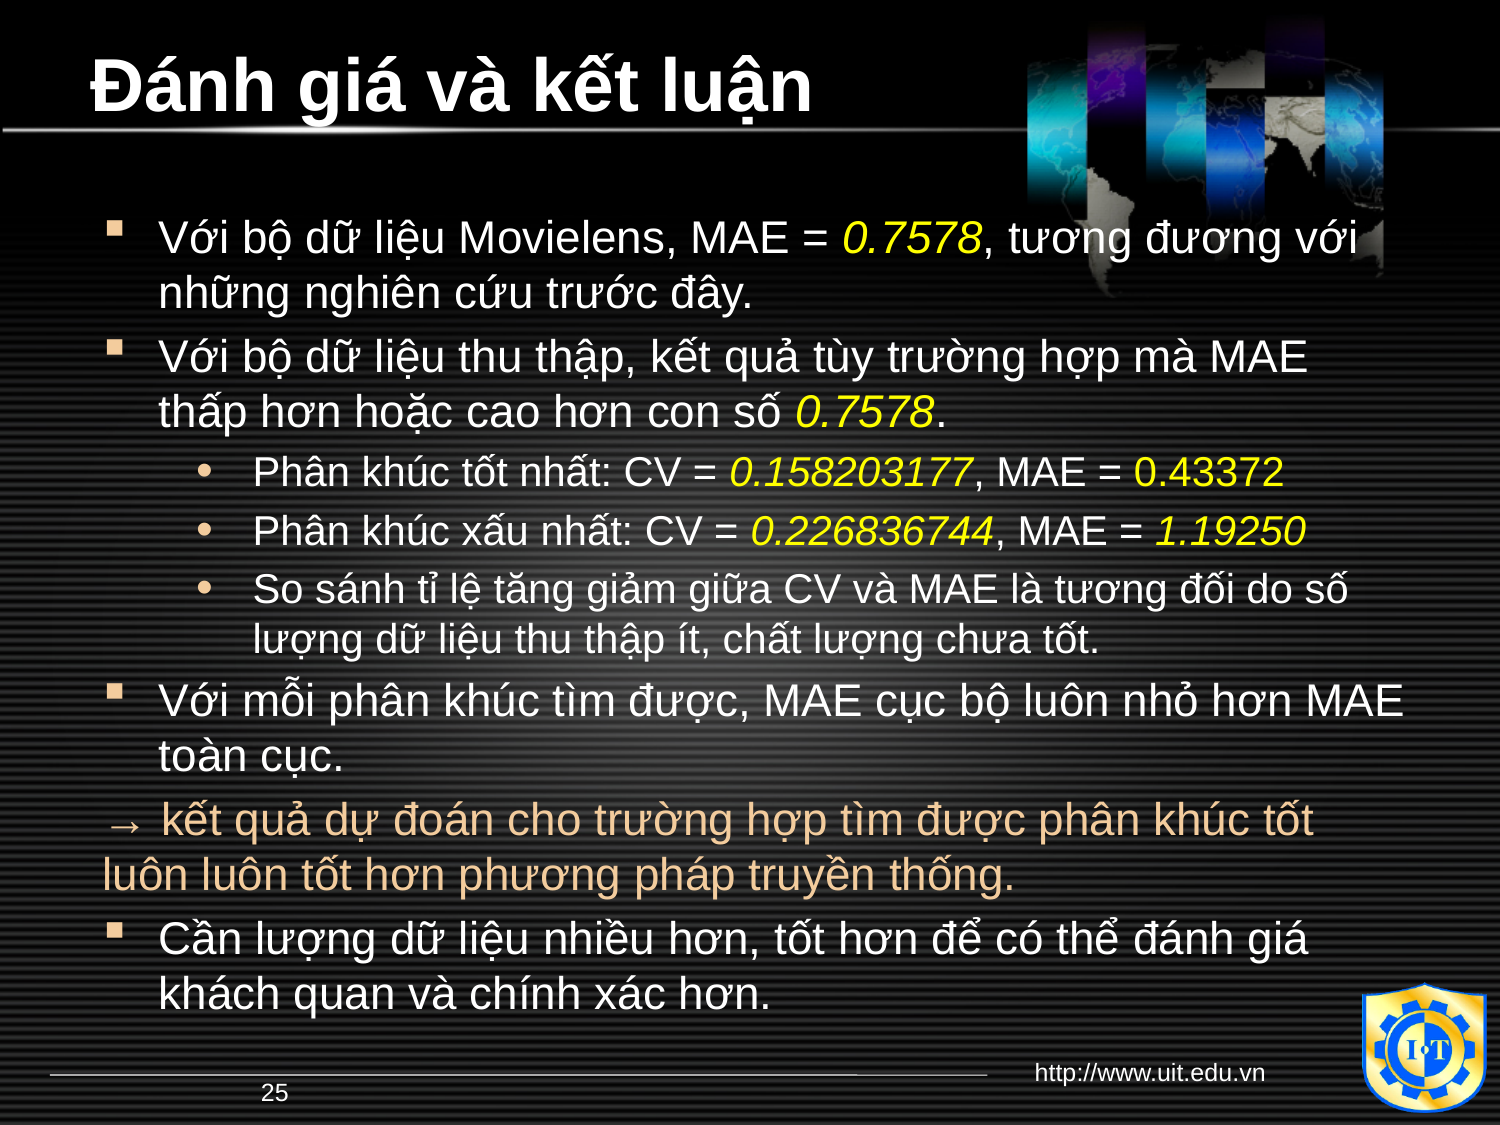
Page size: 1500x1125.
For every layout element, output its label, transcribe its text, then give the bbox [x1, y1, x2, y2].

title Đánh giá và kết luận [75, 43, 1269, 119]
list Với bộ dữ liệu Movielens, MAE = 0.7578, tương đương với những nghiên cứu trước đây. Với bộ dữ liệu thu thập, kết quả tùy trường hợp mà MAE thấp hơn hoặc cao hơn con số 0.7578. Phân khúc tốt nhất: CV = 0.158203177, MAE = 0.43372 Phân khúc xấu nhất: CV = 0.226836744, MAE = 1.19250 So sánh tỉ lệ tăng giảm giữa CV và MAE là tương đối do số lượng dữ liệu thu thập ít, chất lượng chưa tốt. Với mỗi phân khúc tìm được, MAE cục bộ luôn nhỏ hơn MAE toàn cục. → kết quả dự đoán cho trường hợp tìm được phân khúc tốt luôn luôn tốt hơn phương pháp truyền thống. Cần lượng dữ liệu nhiều hơn, tốt hơn để có thể đánh giá khách quan và chính xác hơn. [87, 200, 1425, 1050]
footer http://www.uit.edu.vn [987, 1049, 1282, 1100]
picture [0, 0, 1500, 1125]
slide_number 25 [245, 1068, 459, 1109]
